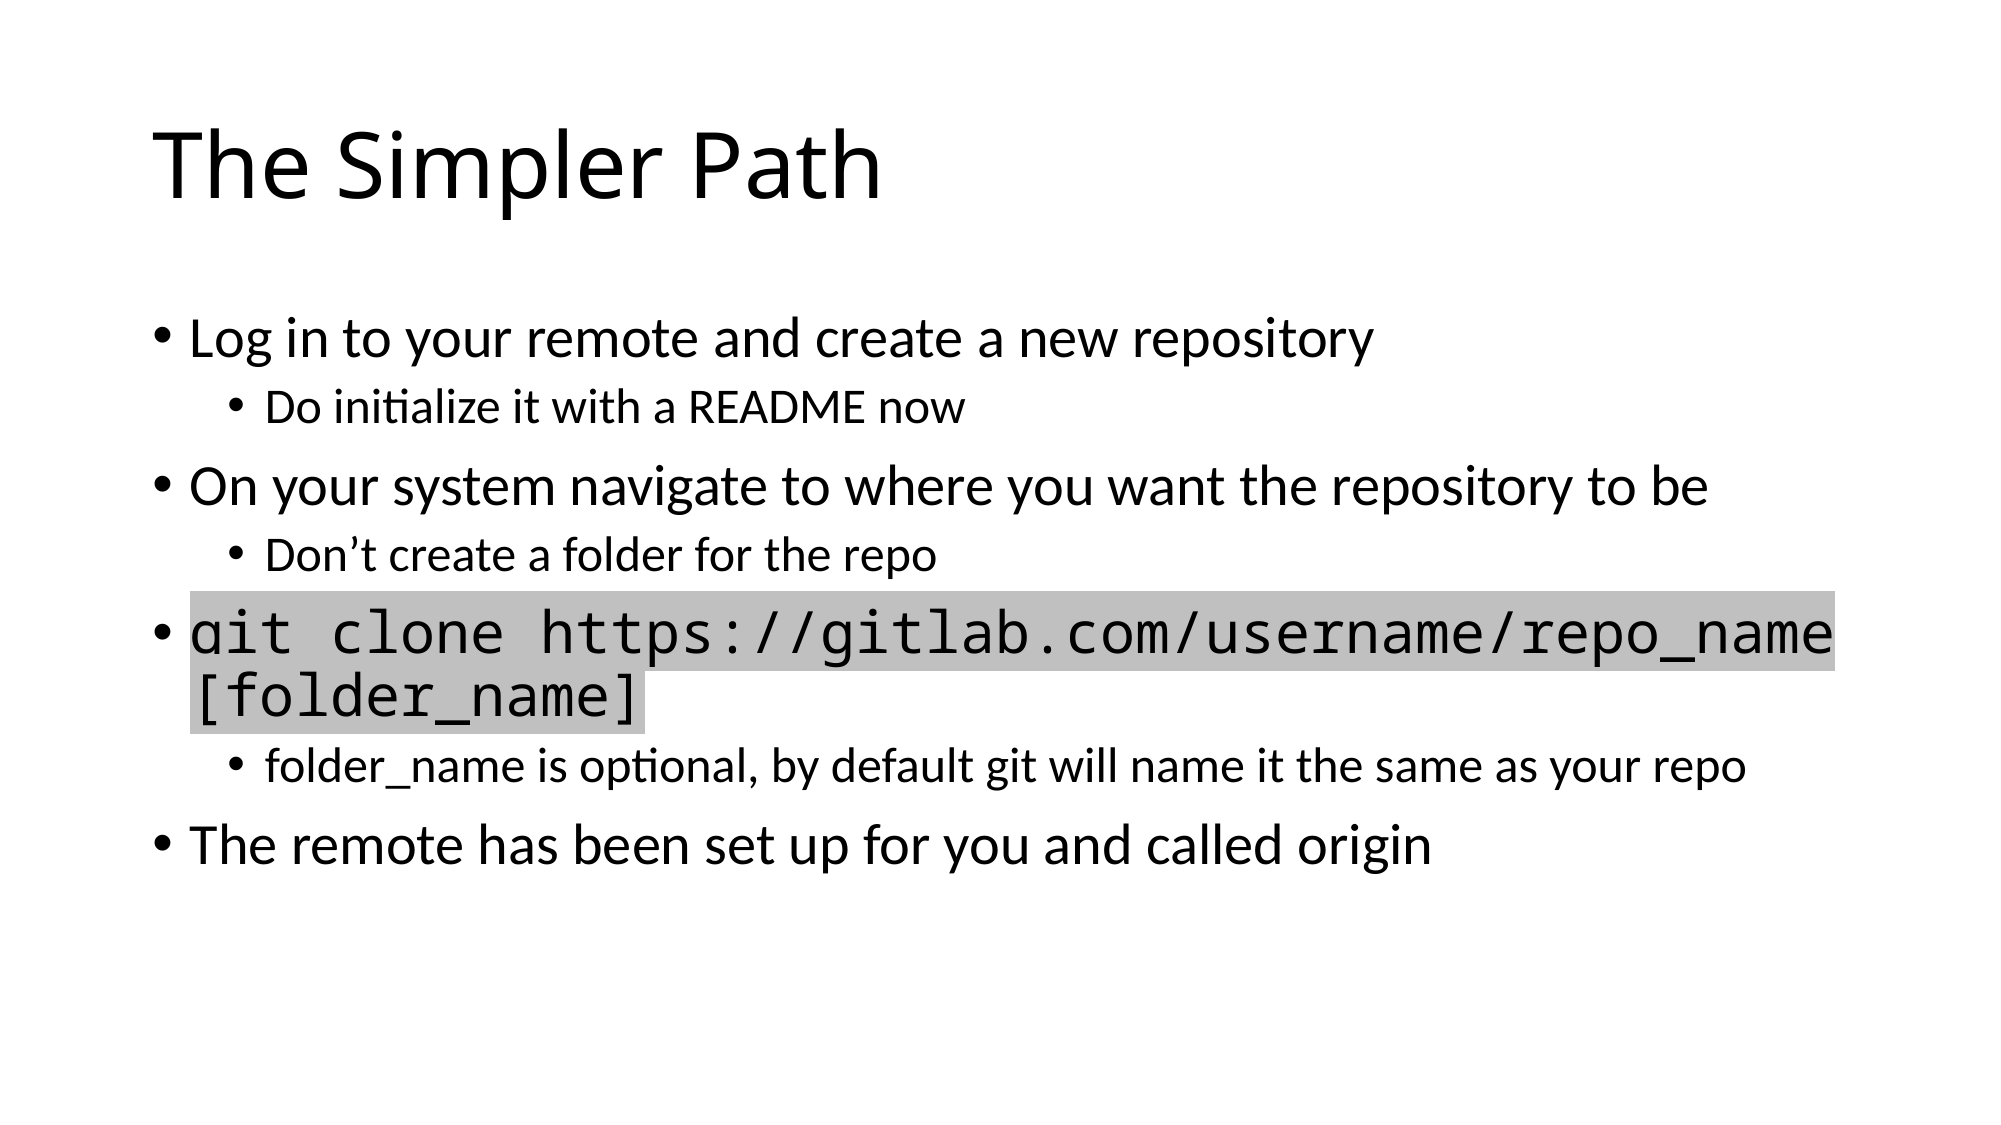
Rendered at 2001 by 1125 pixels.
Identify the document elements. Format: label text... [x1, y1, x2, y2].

list Log in to your remote and create a new repository Do initialize it with a README now On your system navigate to where you want the repository to be Don’t create a folder for the repo git clone https://gitlab.com/username/repo_name [folder_name] folder_name is optional, by default git will name it the same as your repo The remote has been set up for you and called origin [137, 299, 1863, 1014]
title The Simpler Path [137, 59, 1863, 278]
